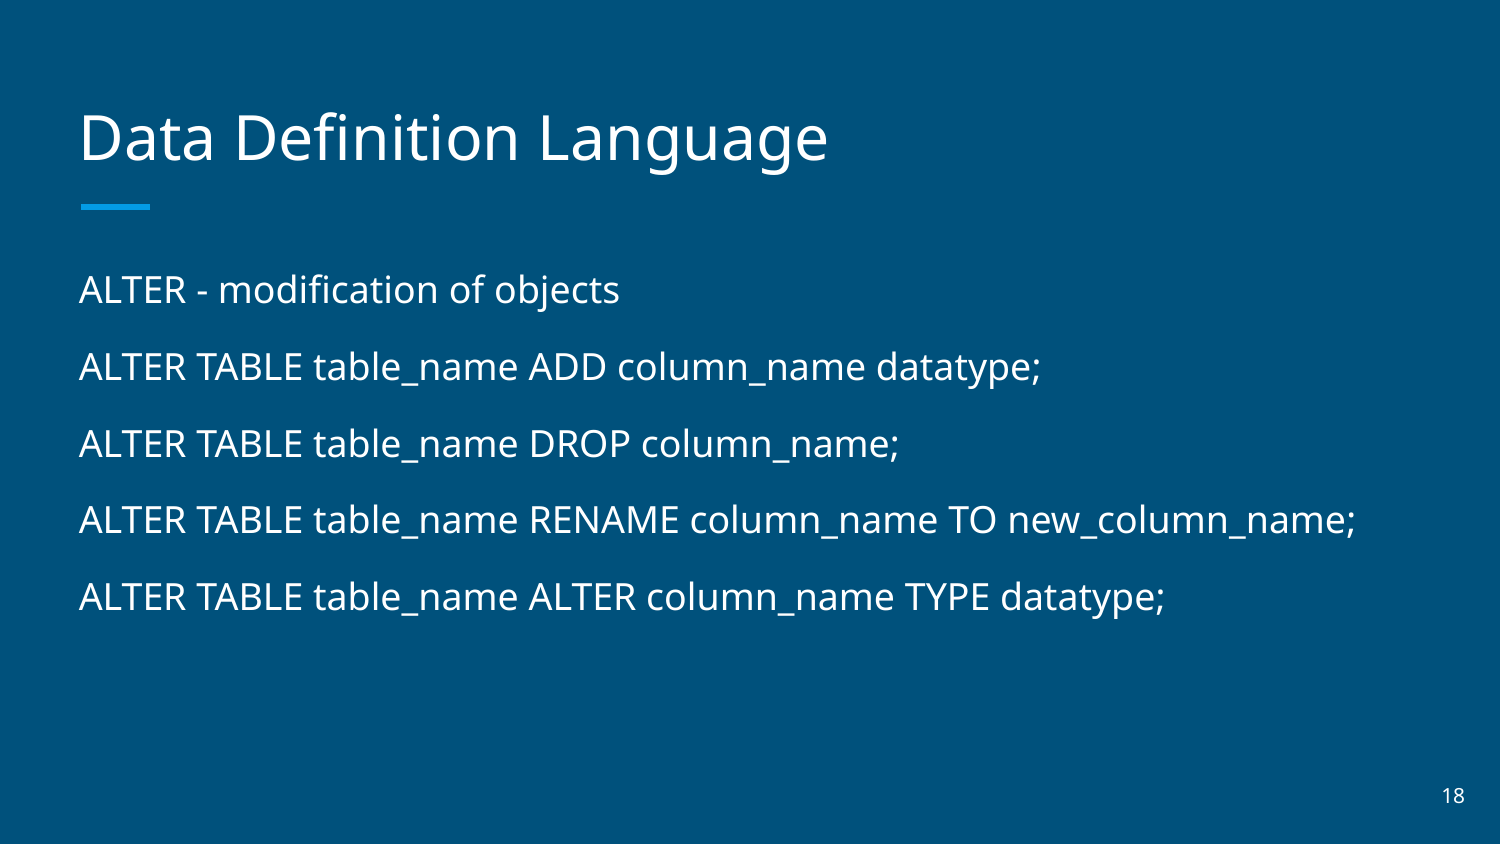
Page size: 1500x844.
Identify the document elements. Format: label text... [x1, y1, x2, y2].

title Data Definition Language [63, 75, 1437, 188]
slide_number ‹#› [1389, 764, 1480, 830]
list ALTER - modification of objects ALTER TABLE table_name ADD column_name datatype; ALTER TABLE table_name DROP column_name; ALTER TABLE table_name RENAME column_name TO new_column_name; ALTER TABLE table_name ALTER column_name TYPE datatype; [63, 244, 1437, 750]
